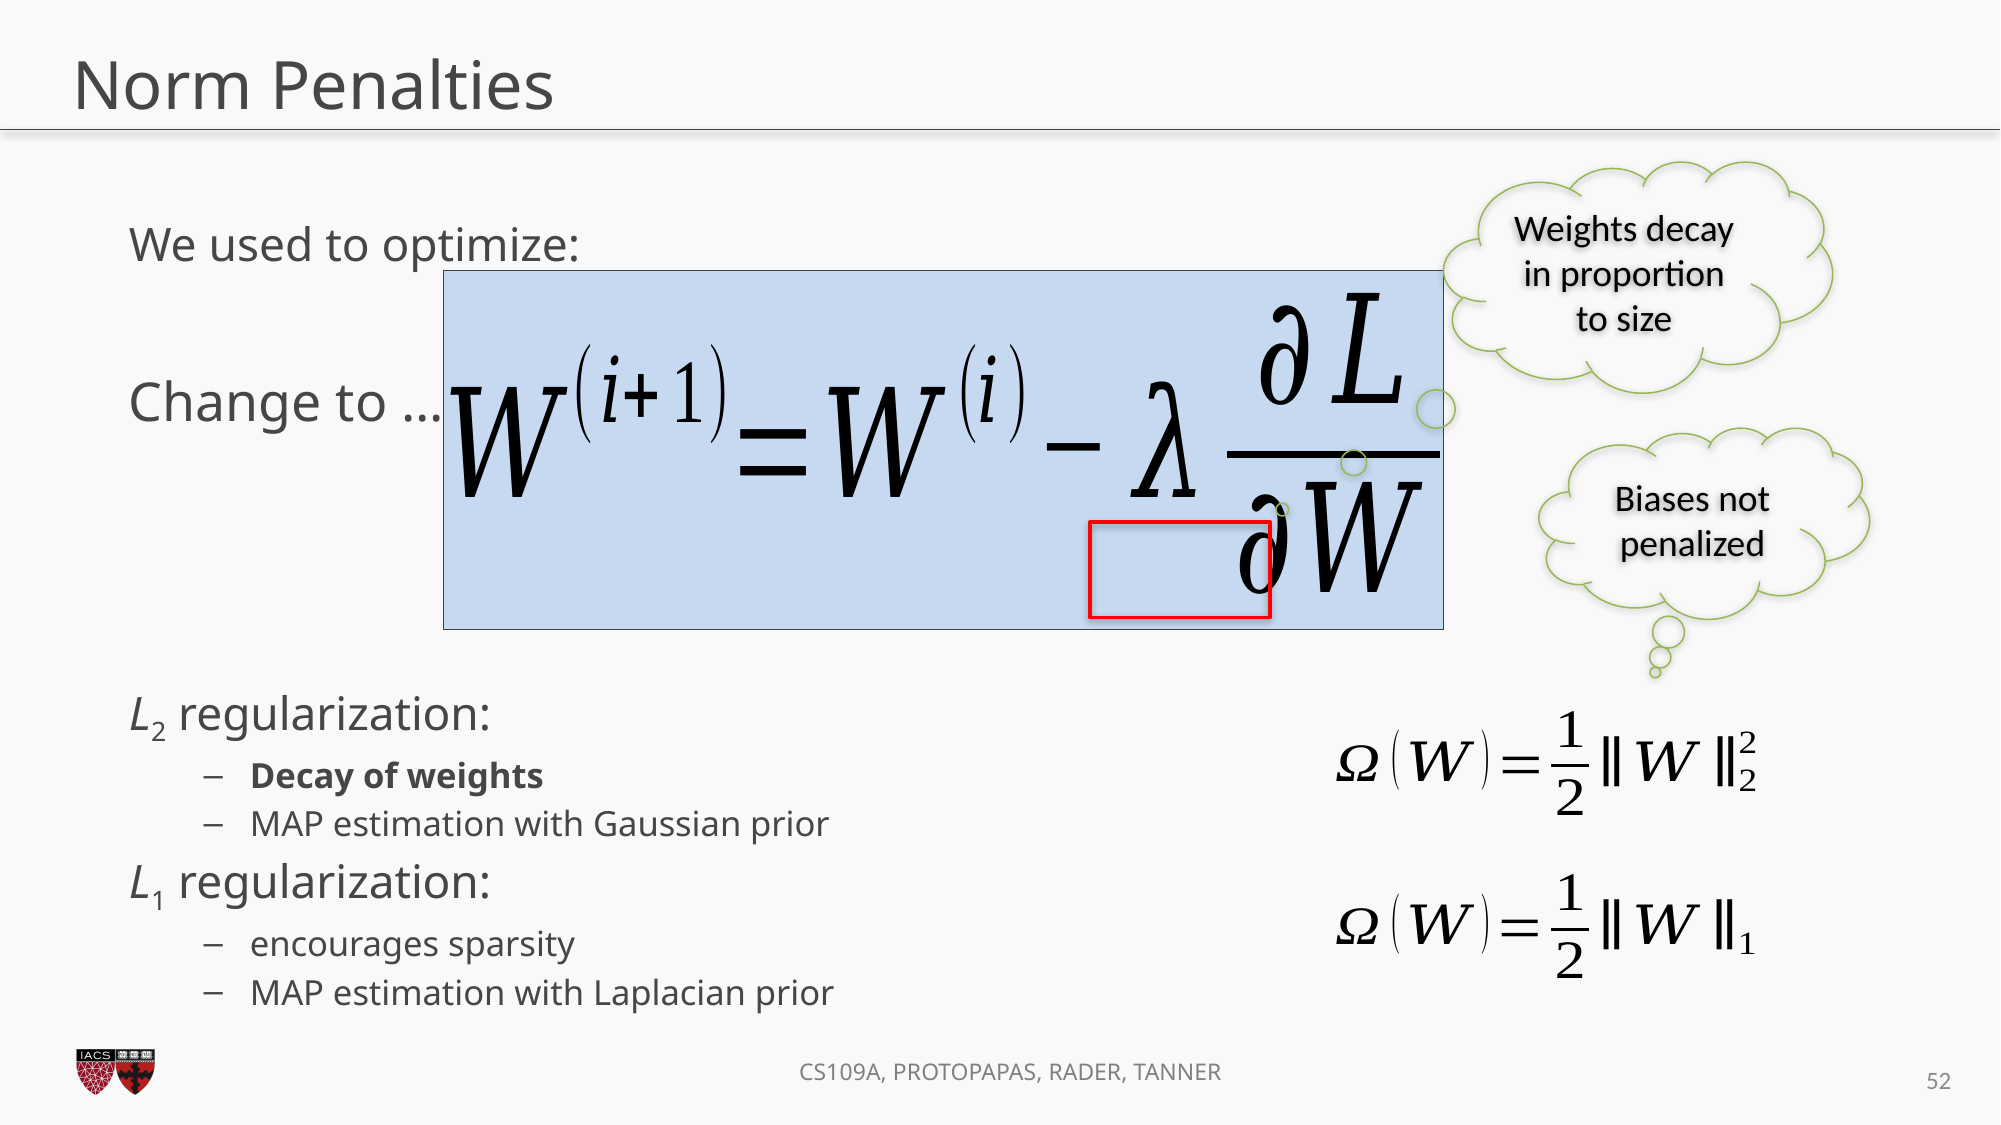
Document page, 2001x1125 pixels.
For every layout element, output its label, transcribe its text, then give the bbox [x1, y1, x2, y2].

text_box Biases not penalized [1648, 615, 1686, 679]
text_box Weights decay in proportion to size [1415, 389, 1456, 430]
text_box Weights decay in proportion to size [1340, 449, 1368, 477]
title Norm Penalties [57, 35, 1943, 162]
picture [75, 1049, 155, 1095]
text_box Weights decay in proportion to size [1442, 161, 1834, 395]
text_box Biases not penalized [1538, 427, 1871, 621]
slide_number 52 [1500, 1050, 1967, 1110]
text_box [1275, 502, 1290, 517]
text_box [1089, 521, 1271, 618]
